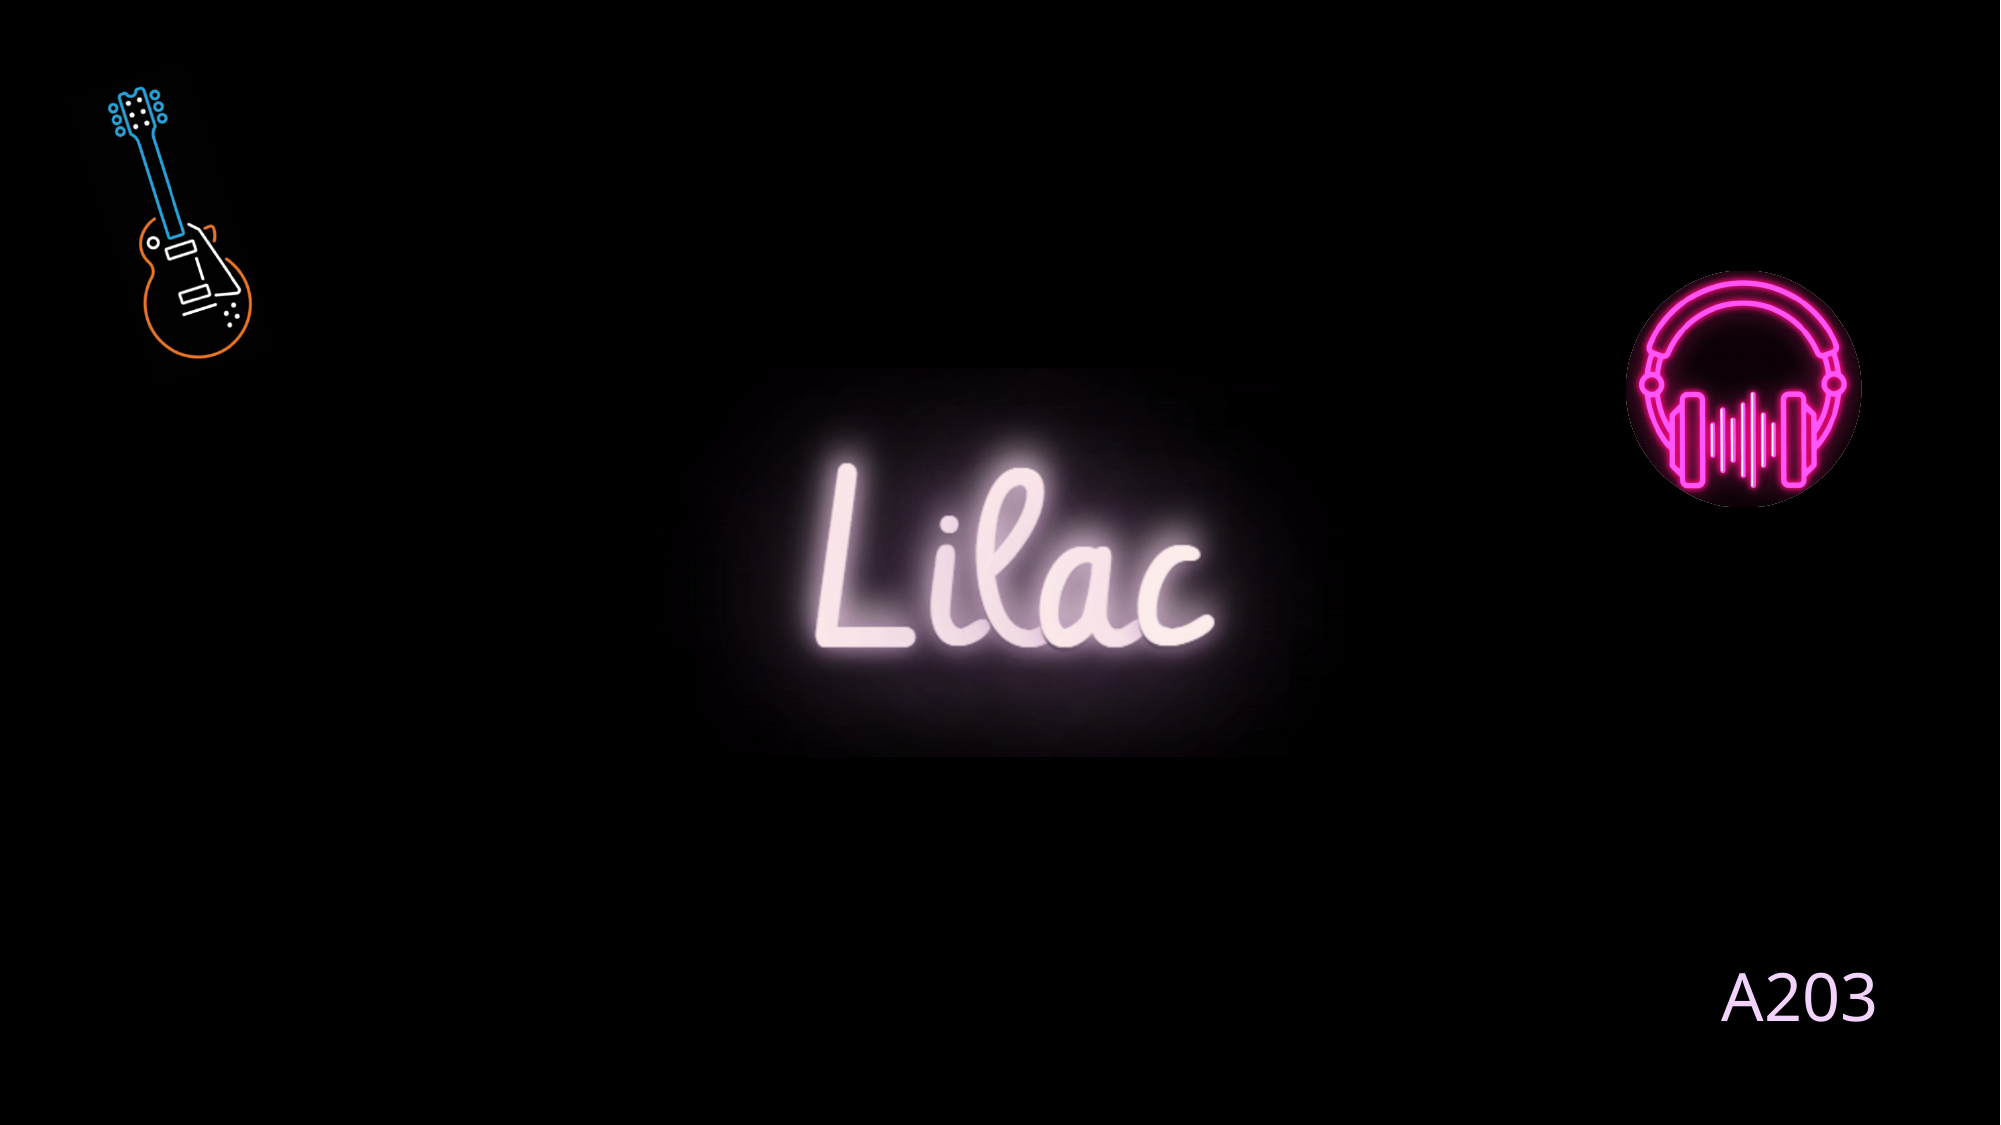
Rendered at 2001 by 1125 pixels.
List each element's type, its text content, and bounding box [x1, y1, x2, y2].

picture [654, 368, 1346, 757]
text_box A203 [1706, 947, 1895, 1043]
picture [63, 58, 278, 389]
picture [1626, 271, 1862, 507]
